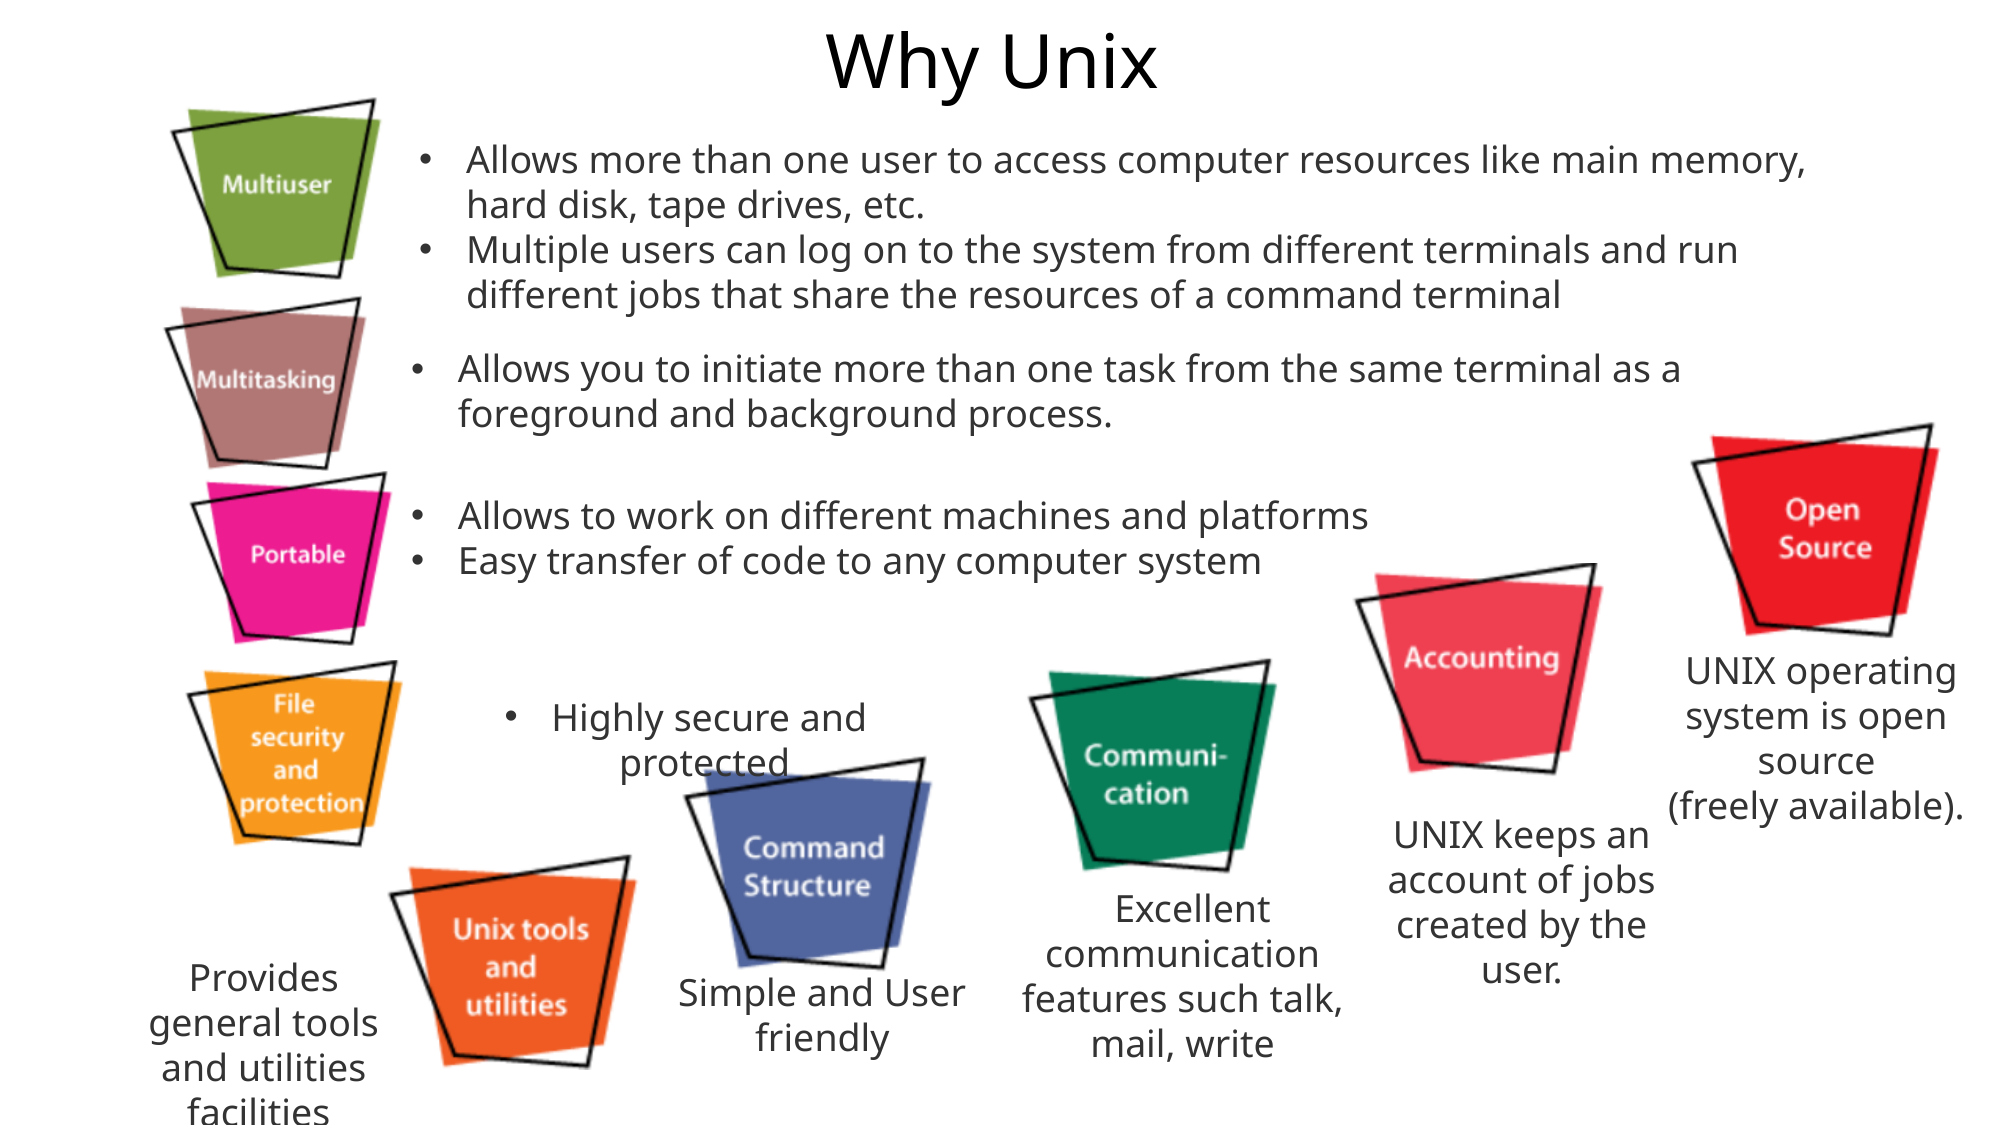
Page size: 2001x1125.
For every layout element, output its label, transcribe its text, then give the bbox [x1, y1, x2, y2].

picture [178, 660, 662, 1070]
picture [1348, 563, 1618, 784]
title Why Unix [130, 0, 1856, 129]
picture [154, 95, 413, 656]
text_box Allows to work on different machines and platforms Easy transfer of code to any computer system [413, 484, 1669, 590]
text_box UNIX operating system is open source (freely available). [1623, 639, 2000, 835]
picture [681, 754, 941, 973]
text_box Allows more than one user to access computer resources like main memory, hard disk, tape drives, etc. Multiple users can log on to the system from different terminals and run different jobs that share the resources of a command terminal [404, 128, 1896, 323]
text_box Allows you to initiate more than one task from the same terminal as a foreground and background process. [396, 338, 1904, 443]
text_box Provides general tools and utilities facilities [104, 946, 424, 1125]
text_box Excellent communication features such talk, mail, write [1002, 877, 1364, 1073]
text_box Highly secure and protected [426, 686, 971, 791]
picture [1669, 413, 1964, 657]
picture [1012, 656, 1285, 882]
text_box Simple and User friendly [662, 961, 1003, 1066]
text_box UNIX keeps an account of jobs created by the user. [1356, 803, 1688, 999]
